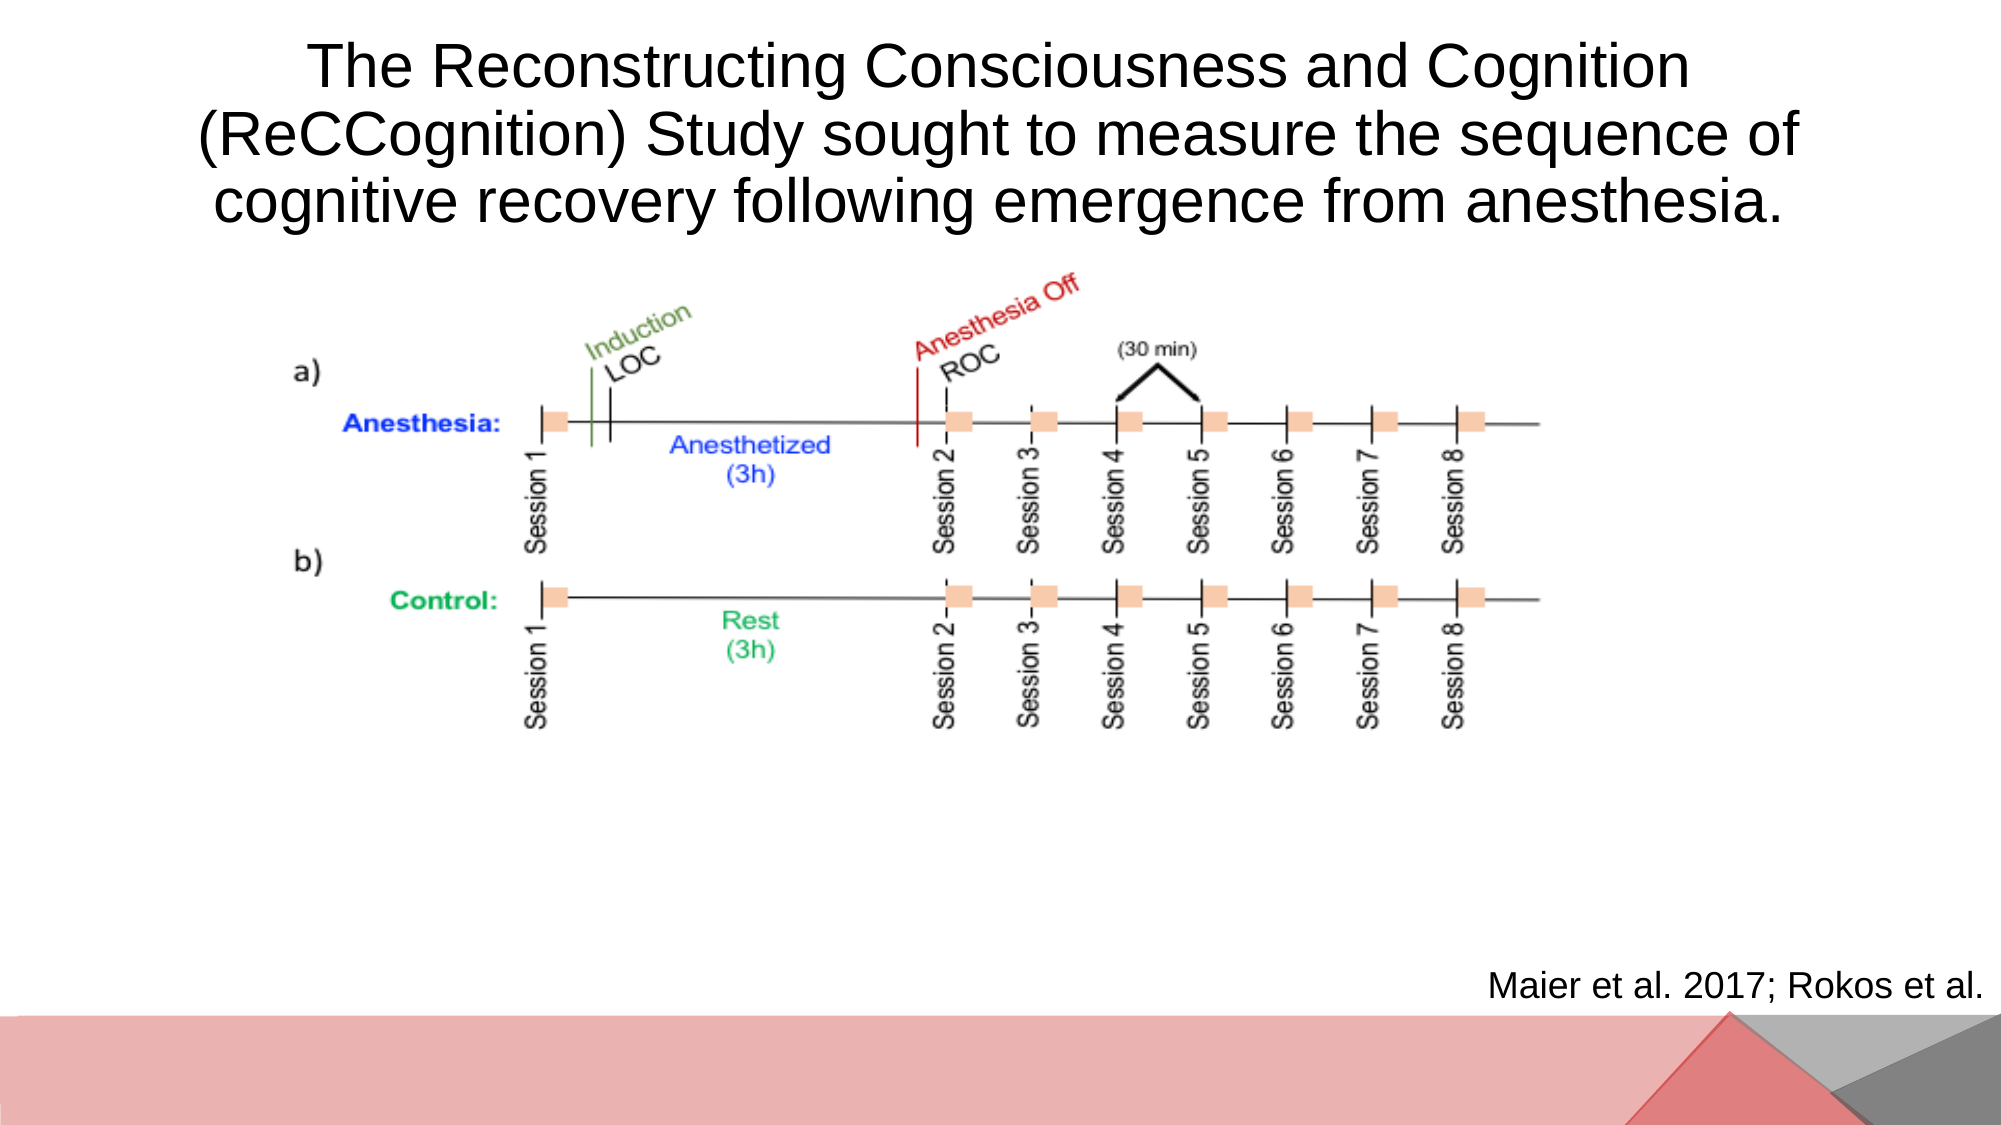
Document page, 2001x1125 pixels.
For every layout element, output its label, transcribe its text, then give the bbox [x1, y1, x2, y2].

text_box Maier et al. 2017; Rokos et al. [1462, 953, 2000, 1014]
picture [253, 253, 1747, 986]
title The Reconstructing Consciousness and Cognition (ReCCognition) Study sought to measure the sequence of cognitive recovery following emergence from anesthesia. . [122, 76, 1877, 261]
